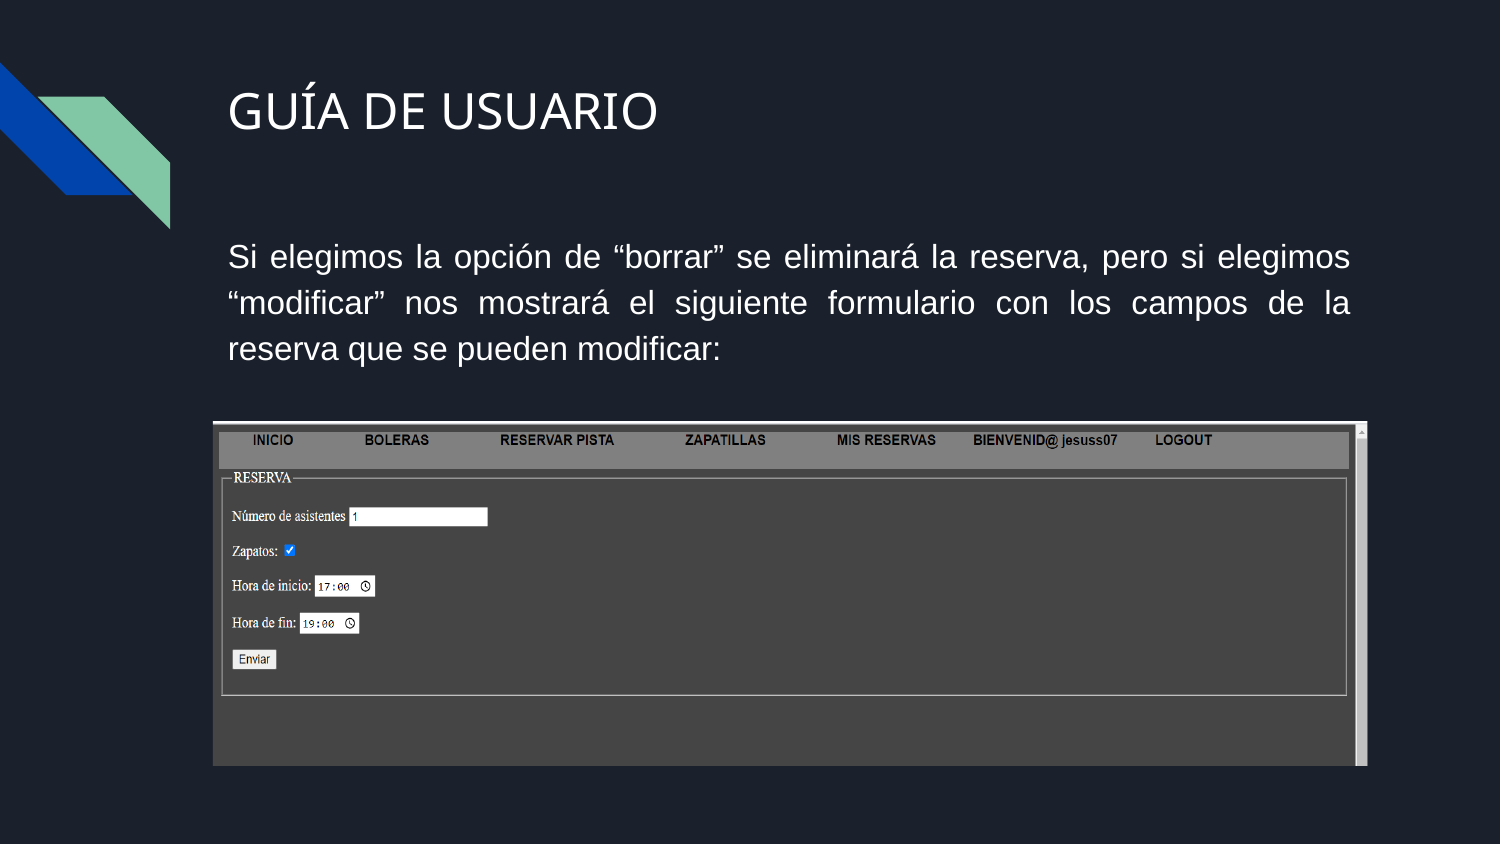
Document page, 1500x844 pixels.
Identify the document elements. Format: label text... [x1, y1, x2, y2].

list Si elegimos la opción de “borrar” se eliminará la reserva, pero si elegimos “modificar” nos mostrará el siguiente formulario con los campos de la reserva que se pueden modificar: [212, 214, 1368, 421]
title GUÍA DE USUARIO [212, 64, 1368, 214]
picture [212, 421, 1368, 766]
